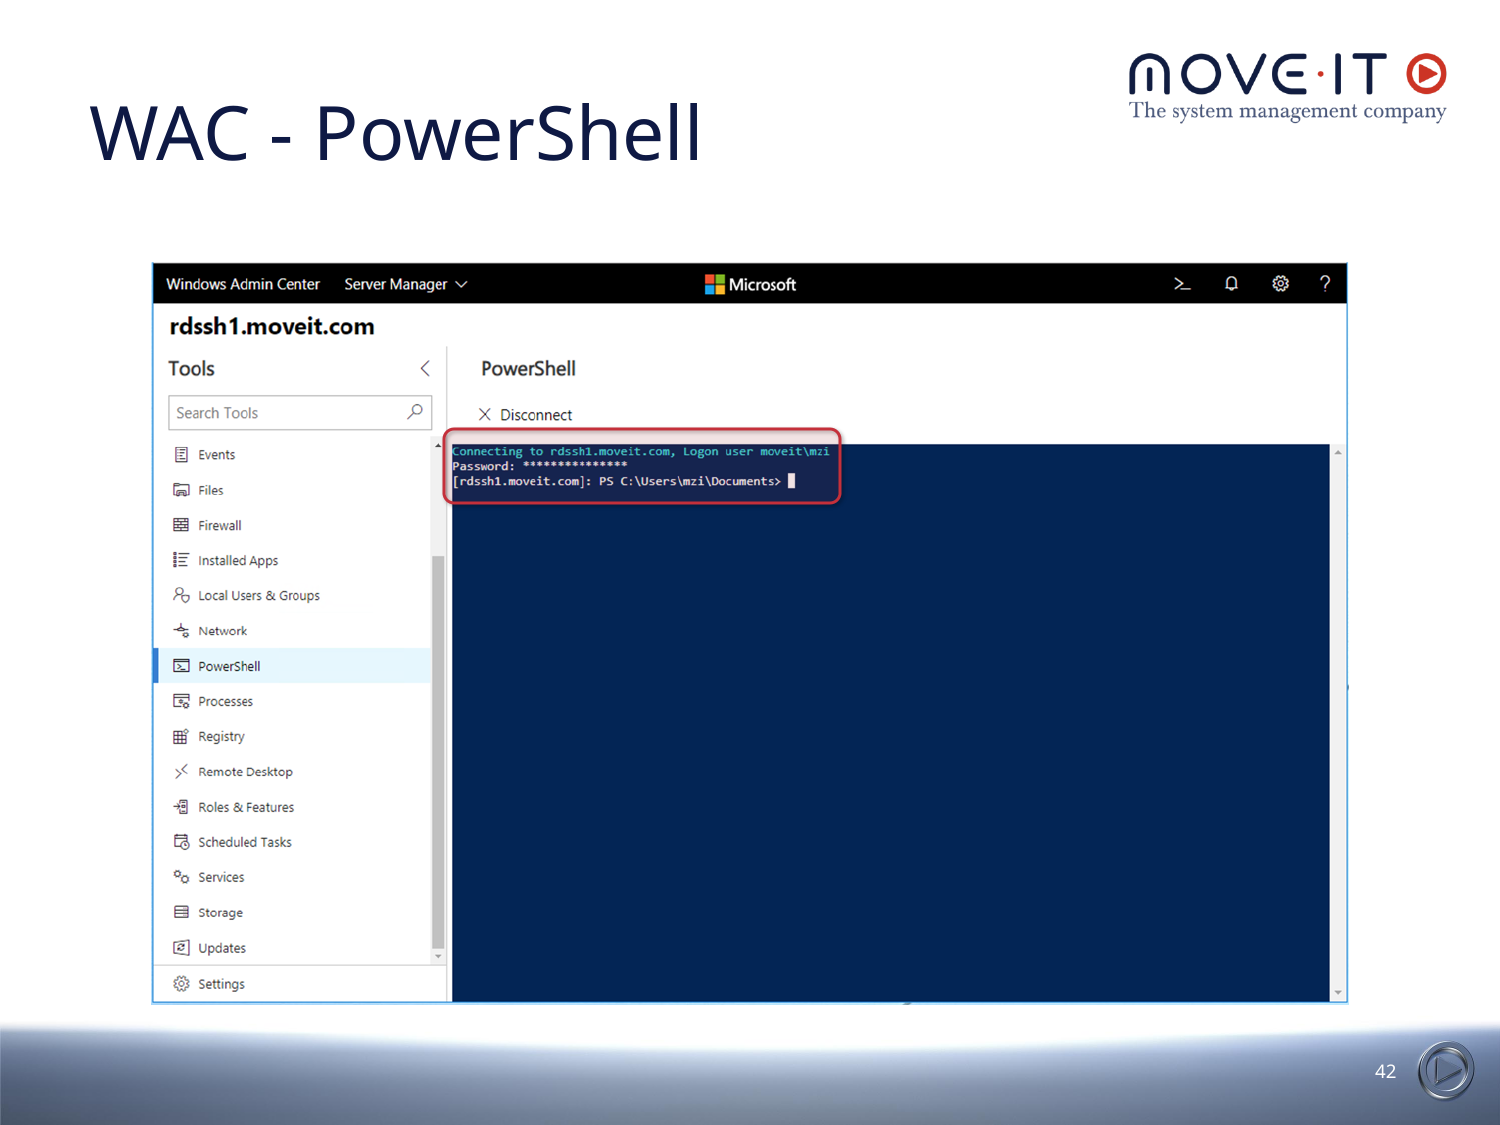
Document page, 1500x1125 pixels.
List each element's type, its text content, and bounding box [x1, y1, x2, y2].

text_box WAC - PowerShell [74, 30, 1105, 231]
picture [0, 0, 1500, 1125]
text_box <number> [1074, 1042, 1412, 1103]
